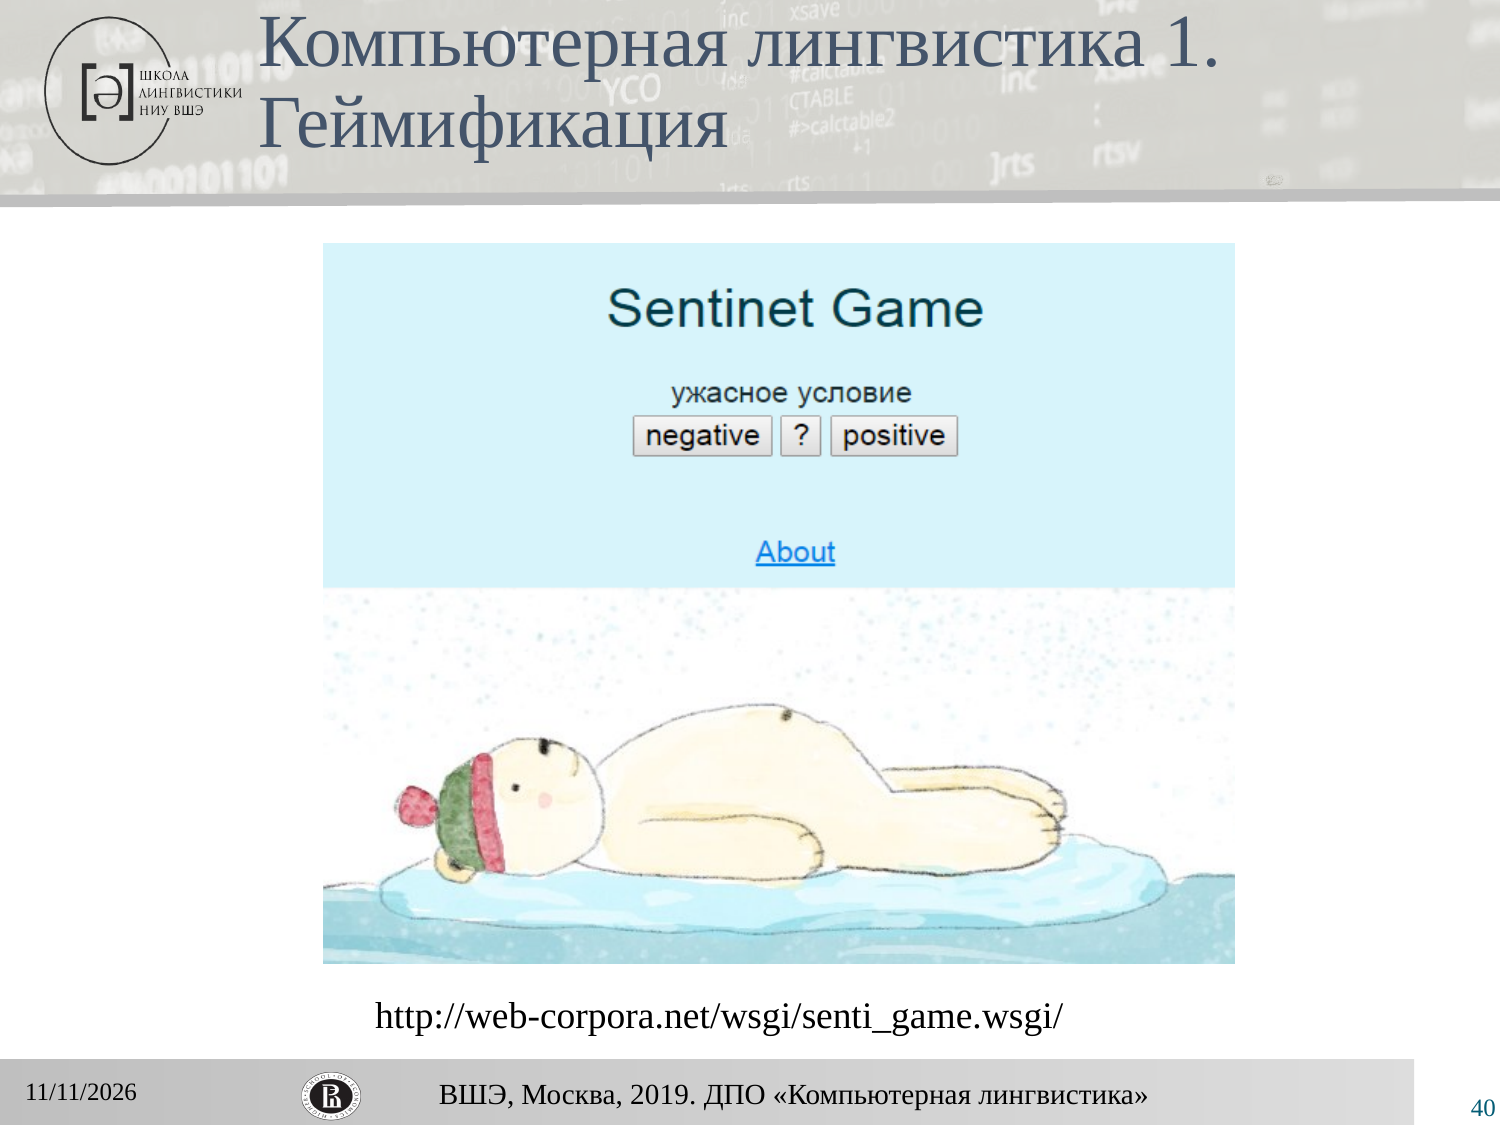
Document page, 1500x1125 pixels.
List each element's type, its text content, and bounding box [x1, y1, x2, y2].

text_box http://web-corpora.net/wsgi/senti_game.wsgi/ [360, 983, 1085, 1044]
title Компьютерная лингвистика 1. Геймификация [258, 76, 1450, 164]
slide_number 40 [1370, 1061, 1496, 1122]
picture [0, 0, 1500, 194]
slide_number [10, 1060, 162, 1121]
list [322, 243, 1235, 964]
picture [301, 1072, 361, 1121]
